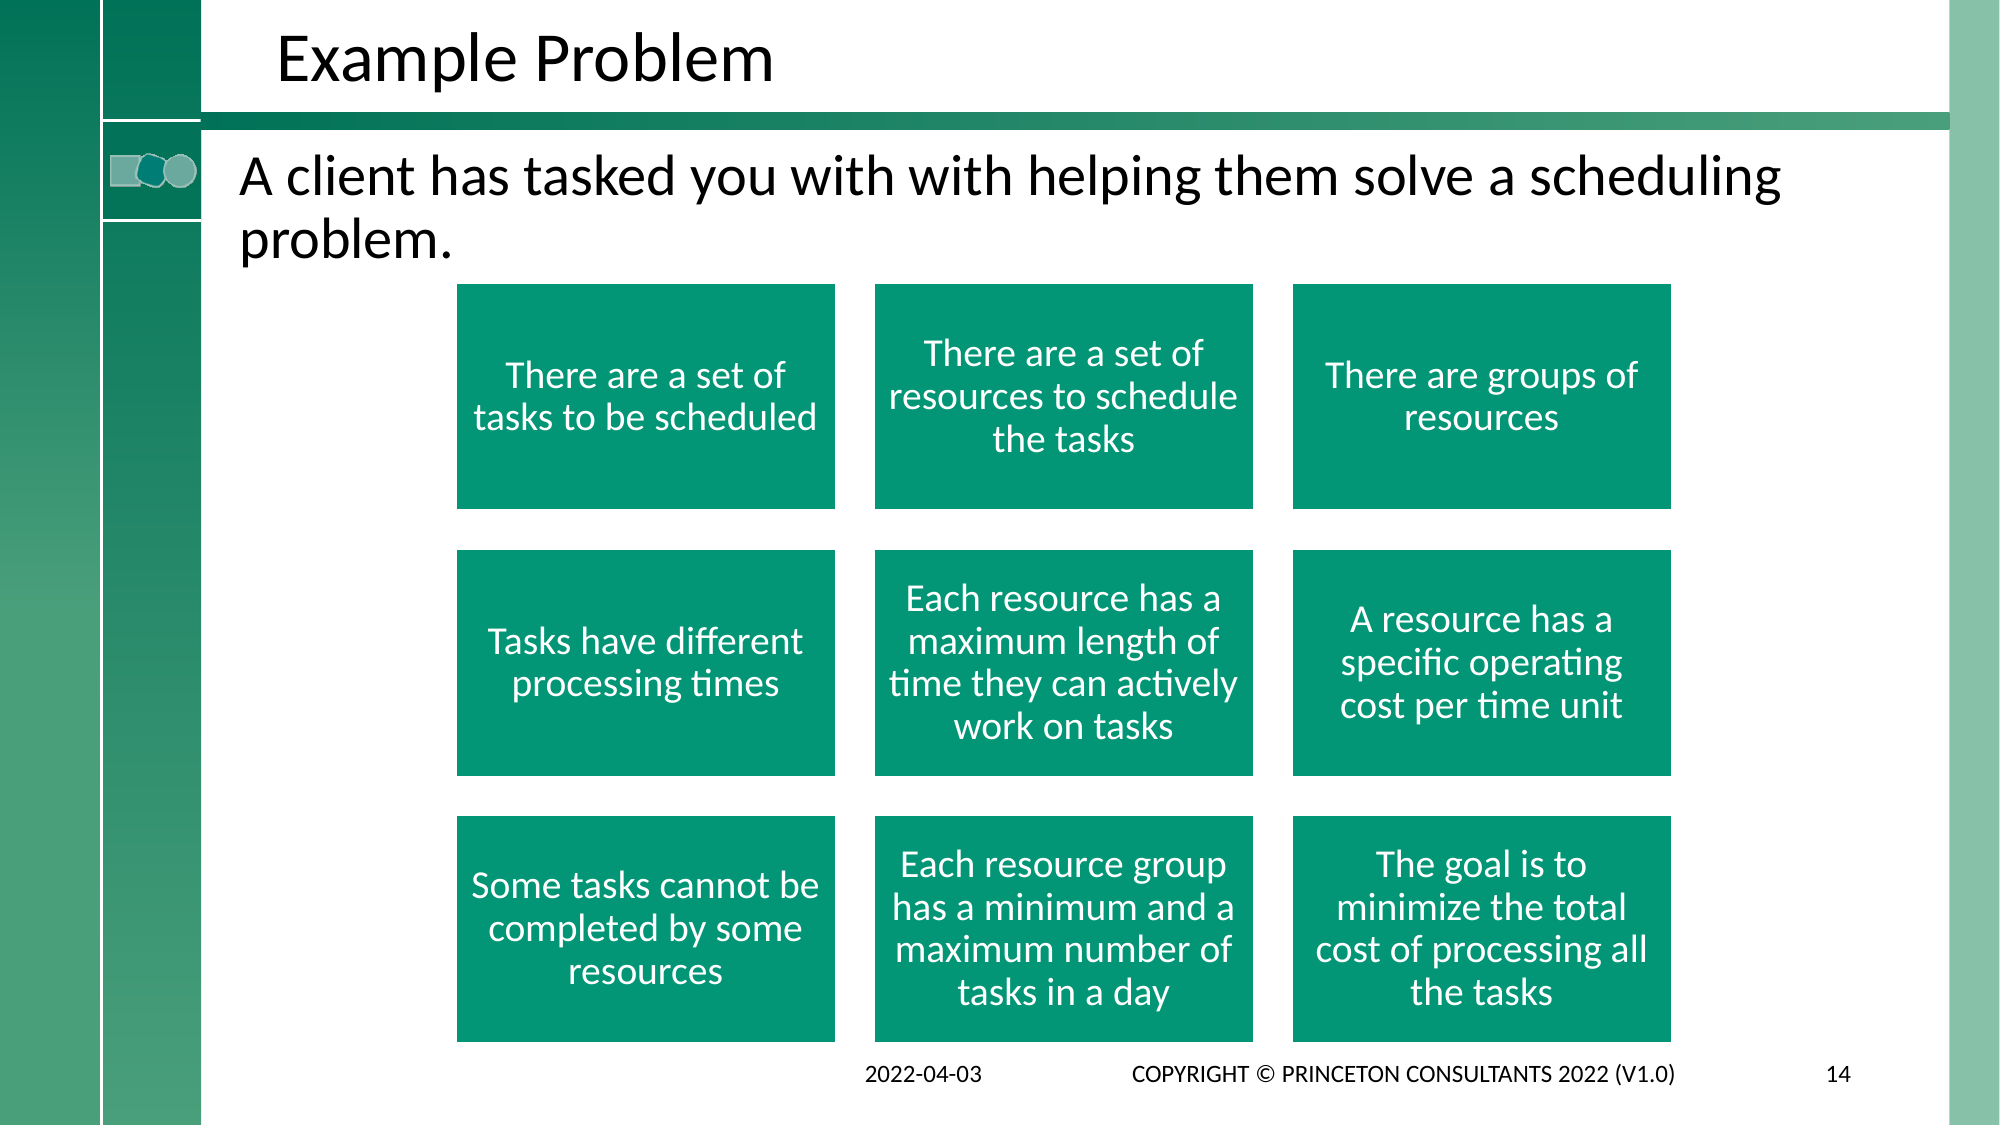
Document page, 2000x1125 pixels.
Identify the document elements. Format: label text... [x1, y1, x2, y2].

picture [105, 149, 201, 192]
list A client has tasked you with with helping them solve a scheduling problem. [224, 137, 1830, 325]
title Example Problem [261, 12, 1867, 105]
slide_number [849, 1043, 1050, 1103]
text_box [376, 282, 1752, 1043]
footer Copyright © Princeton Consultants 2022 (V1.0) [1074, 1043, 1734, 1103]
slide_number 14 [1766, 1042, 1867, 1103]
